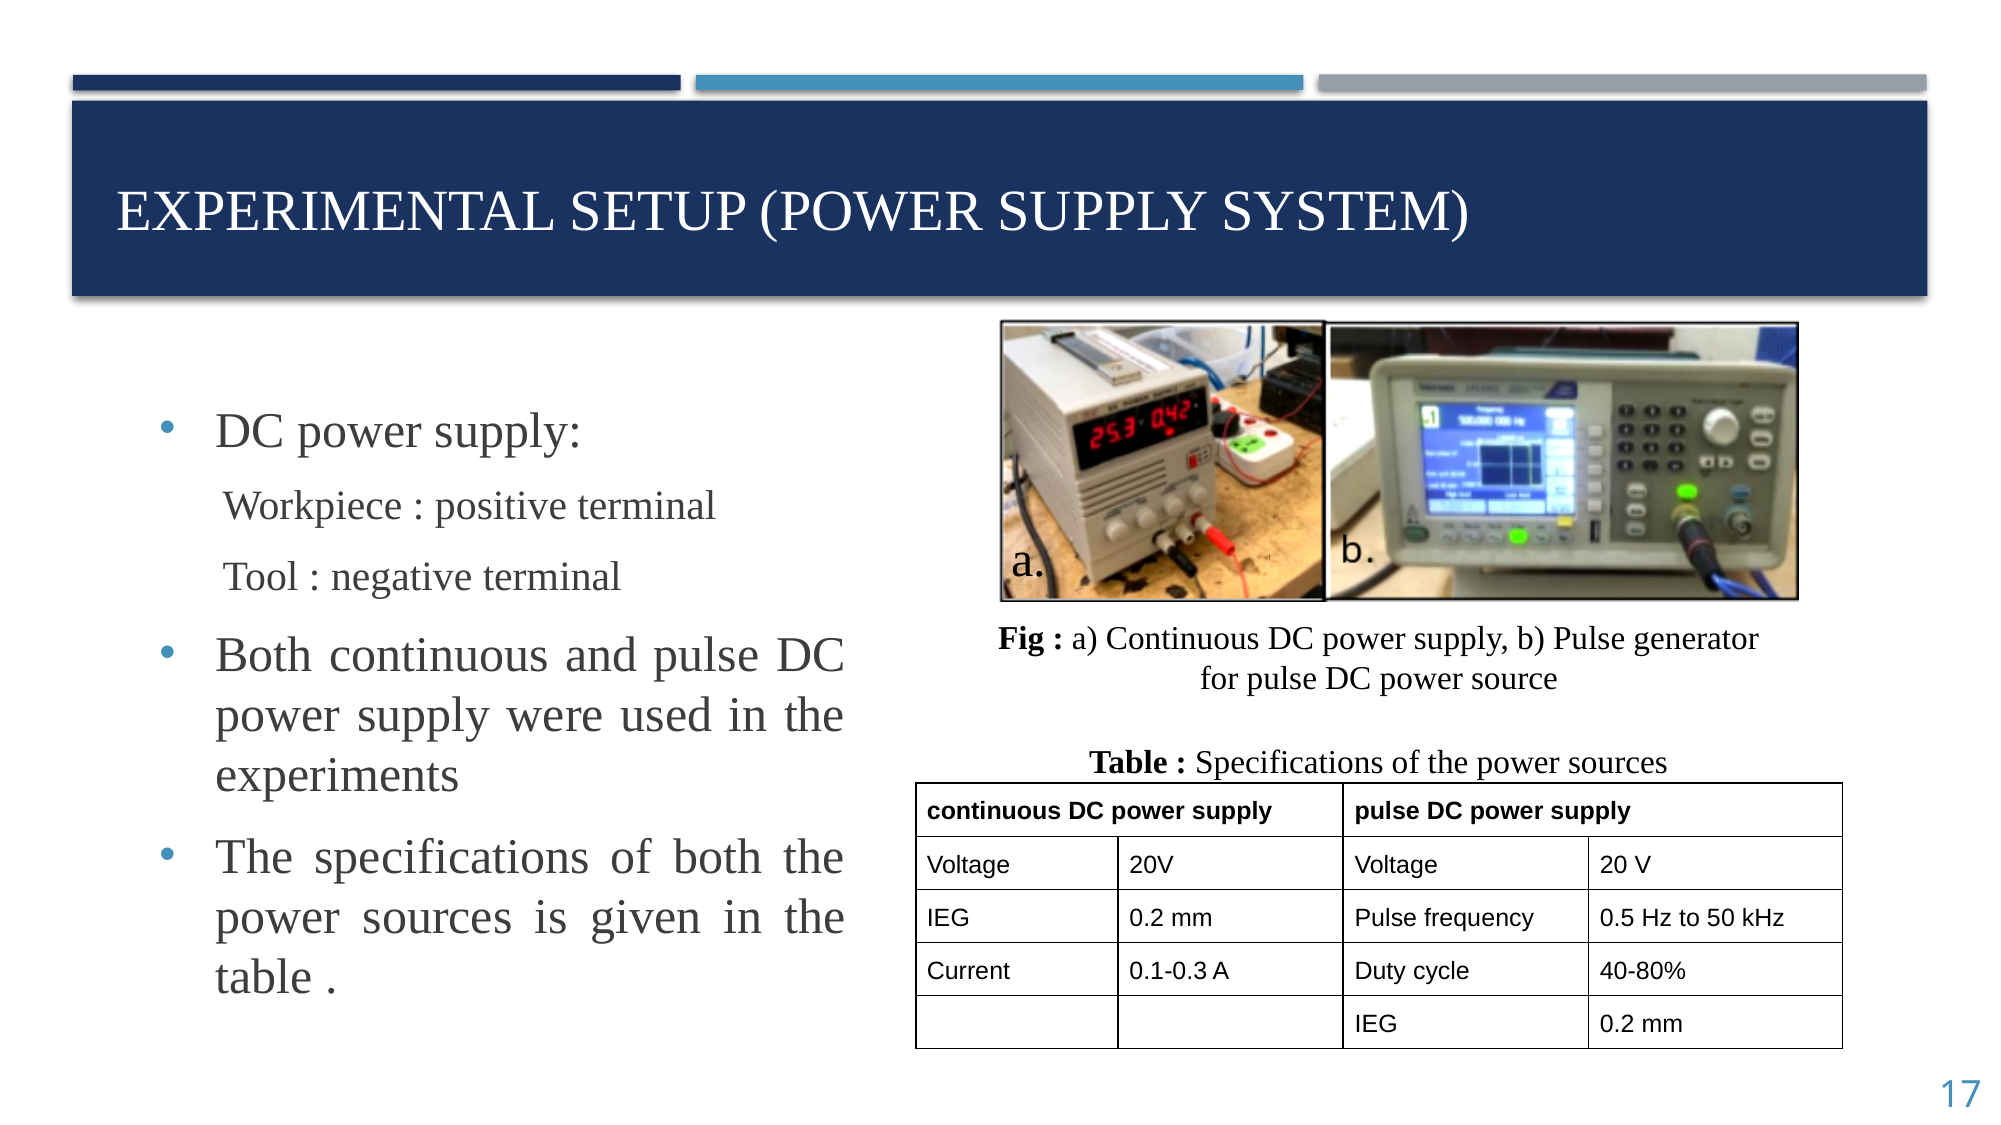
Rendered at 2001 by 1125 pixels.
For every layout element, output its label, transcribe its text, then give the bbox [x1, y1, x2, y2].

table_cell [1119, 996, 1342, 1048]
table_cell 0.2 mm [1119, 890, 1342, 942]
table_cell 0.5 Hz to 50 kHz [1589, 890, 1842, 942]
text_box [975, 318, 1800, 706]
table_cell Pulse frequency [1344, 890, 1588, 942]
table_header continuous DC power supply [917, 784, 1342, 836]
table_cell [917, 996, 1117, 1048]
slide_number 17 [1824, 1065, 1997, 1125]
table_cell 0.1-0.3 A [1119, 943, 1342, 995]
title Experimental setup (POWER SUPPLY SYSTEM) [101, 124, 1512, 250]
table_cell Voltage [1344, 837, 1588, 889]
table_cell Current [917, 943, 1117, 995]
table_cell 20 V [1589, 837, 1842, 889]
table_cell 40-80% [1589, 943, 1842, 995]
table_cell 0.2 mm [1589, 996, 1842, 1048]
table_header pulse DC power supply [1344, 784, 1842, 836]
table_cell IEG [917, 890, 1117, 942]
list DC power supply: Workpiece : positive terminal Tool : negative terminal Both continuous and pulse DC power supply were used in the experiments The specifications of both the power sources is given in the table . [135, 340, 861, 1125]
table_cell 20V [1119, 837, 1342, 889]
table_cell Duty cycle [1344, 943, 1588, 995]
text_box Table : Specifications of the power sources [1074, 732, 1684, 833]
table_cell IEG [1344, 996, 1588, 1048]
table_cell Voltage [917, 837, 1117, 889]
